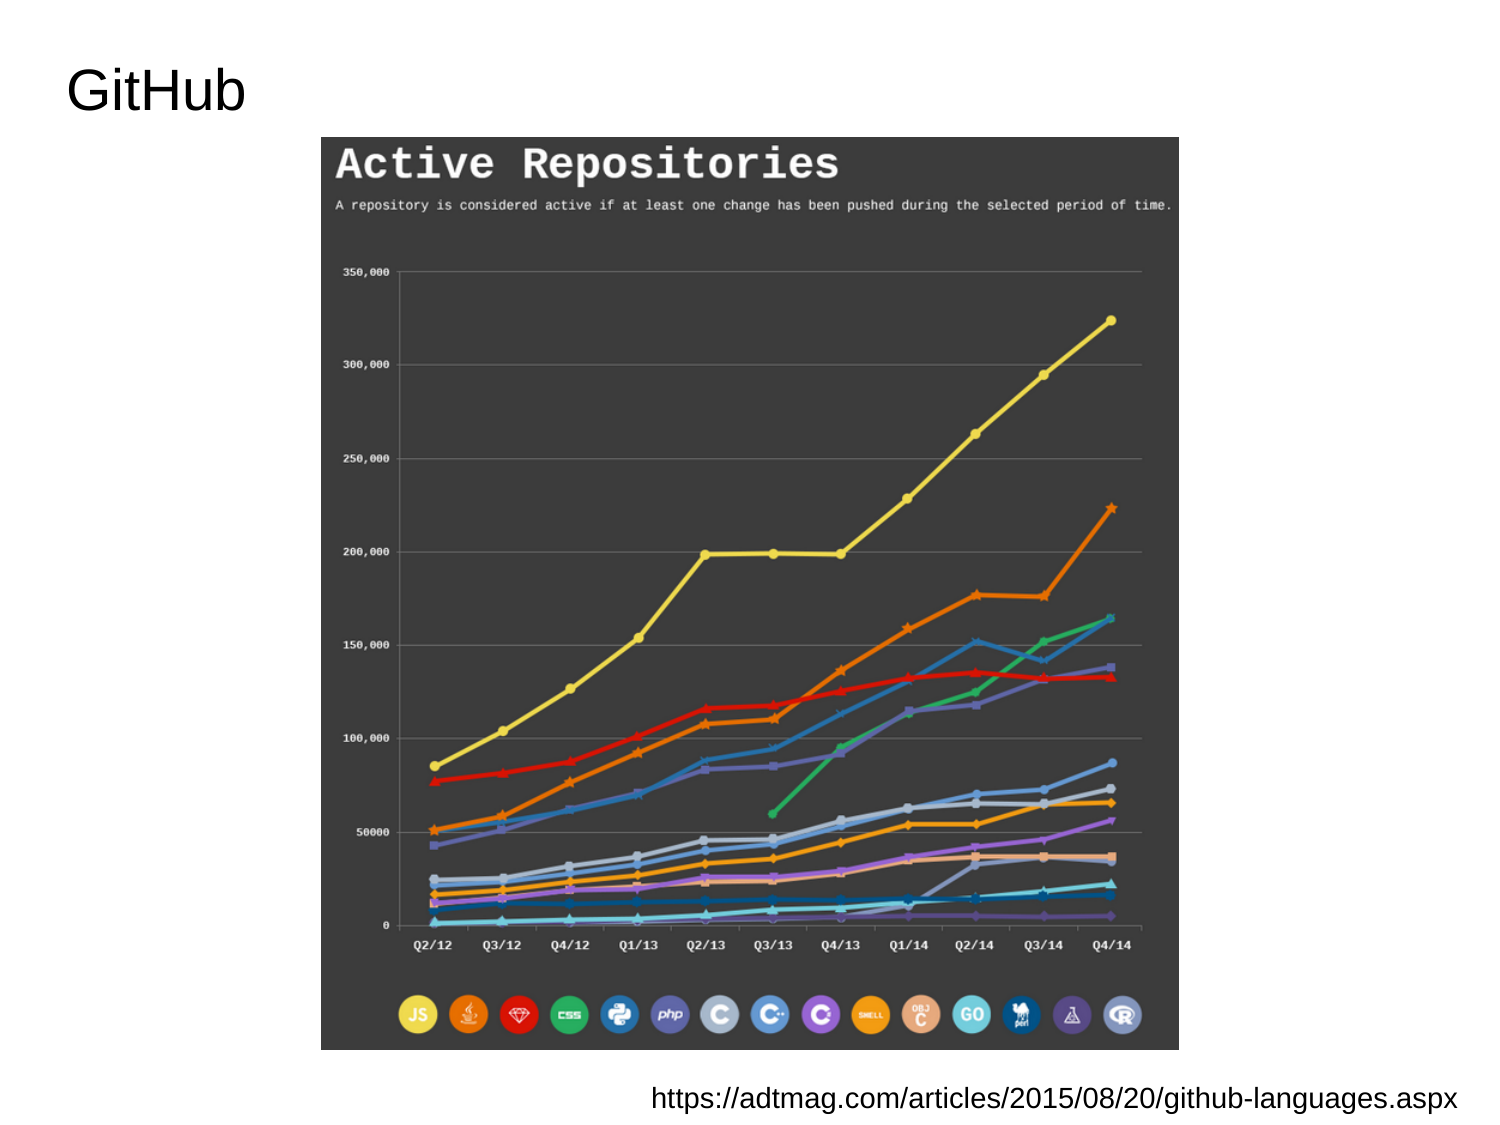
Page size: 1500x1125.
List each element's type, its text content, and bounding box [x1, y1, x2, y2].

text_box https://adtmag.com/articles/2015/08/20/github-languages.aspx [636, 1064, 1500, 1125]
title GitHub [51, 36, 1449, 162]
picture [320, 136, 1180, 1051]
